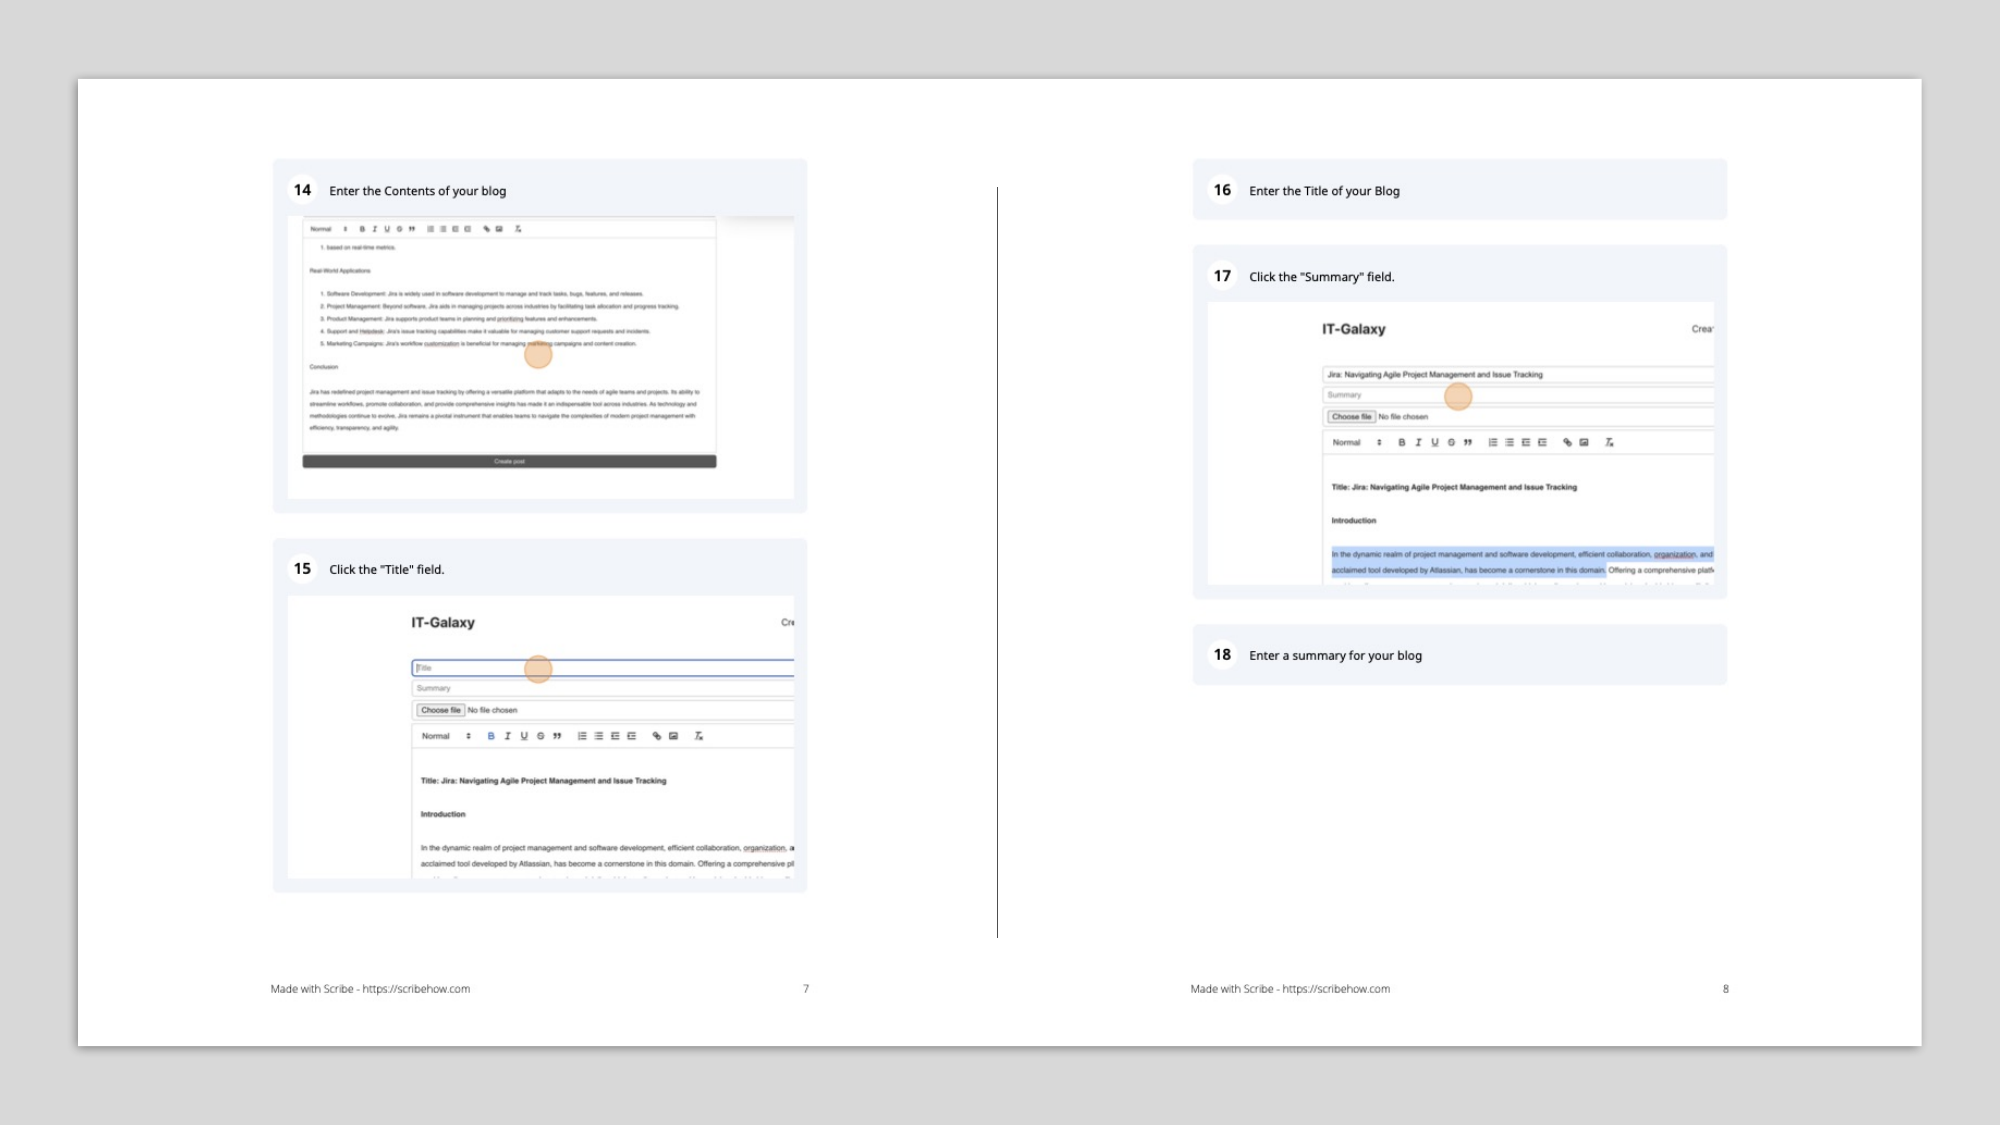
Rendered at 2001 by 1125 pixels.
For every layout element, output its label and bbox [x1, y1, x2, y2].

picture [216, 105, 864, 1020]
text_box [77, 78, 1923, 1047]
picture [1136, 105, 1784, 1020]
text_box [0, 0, 2000, 1125]
